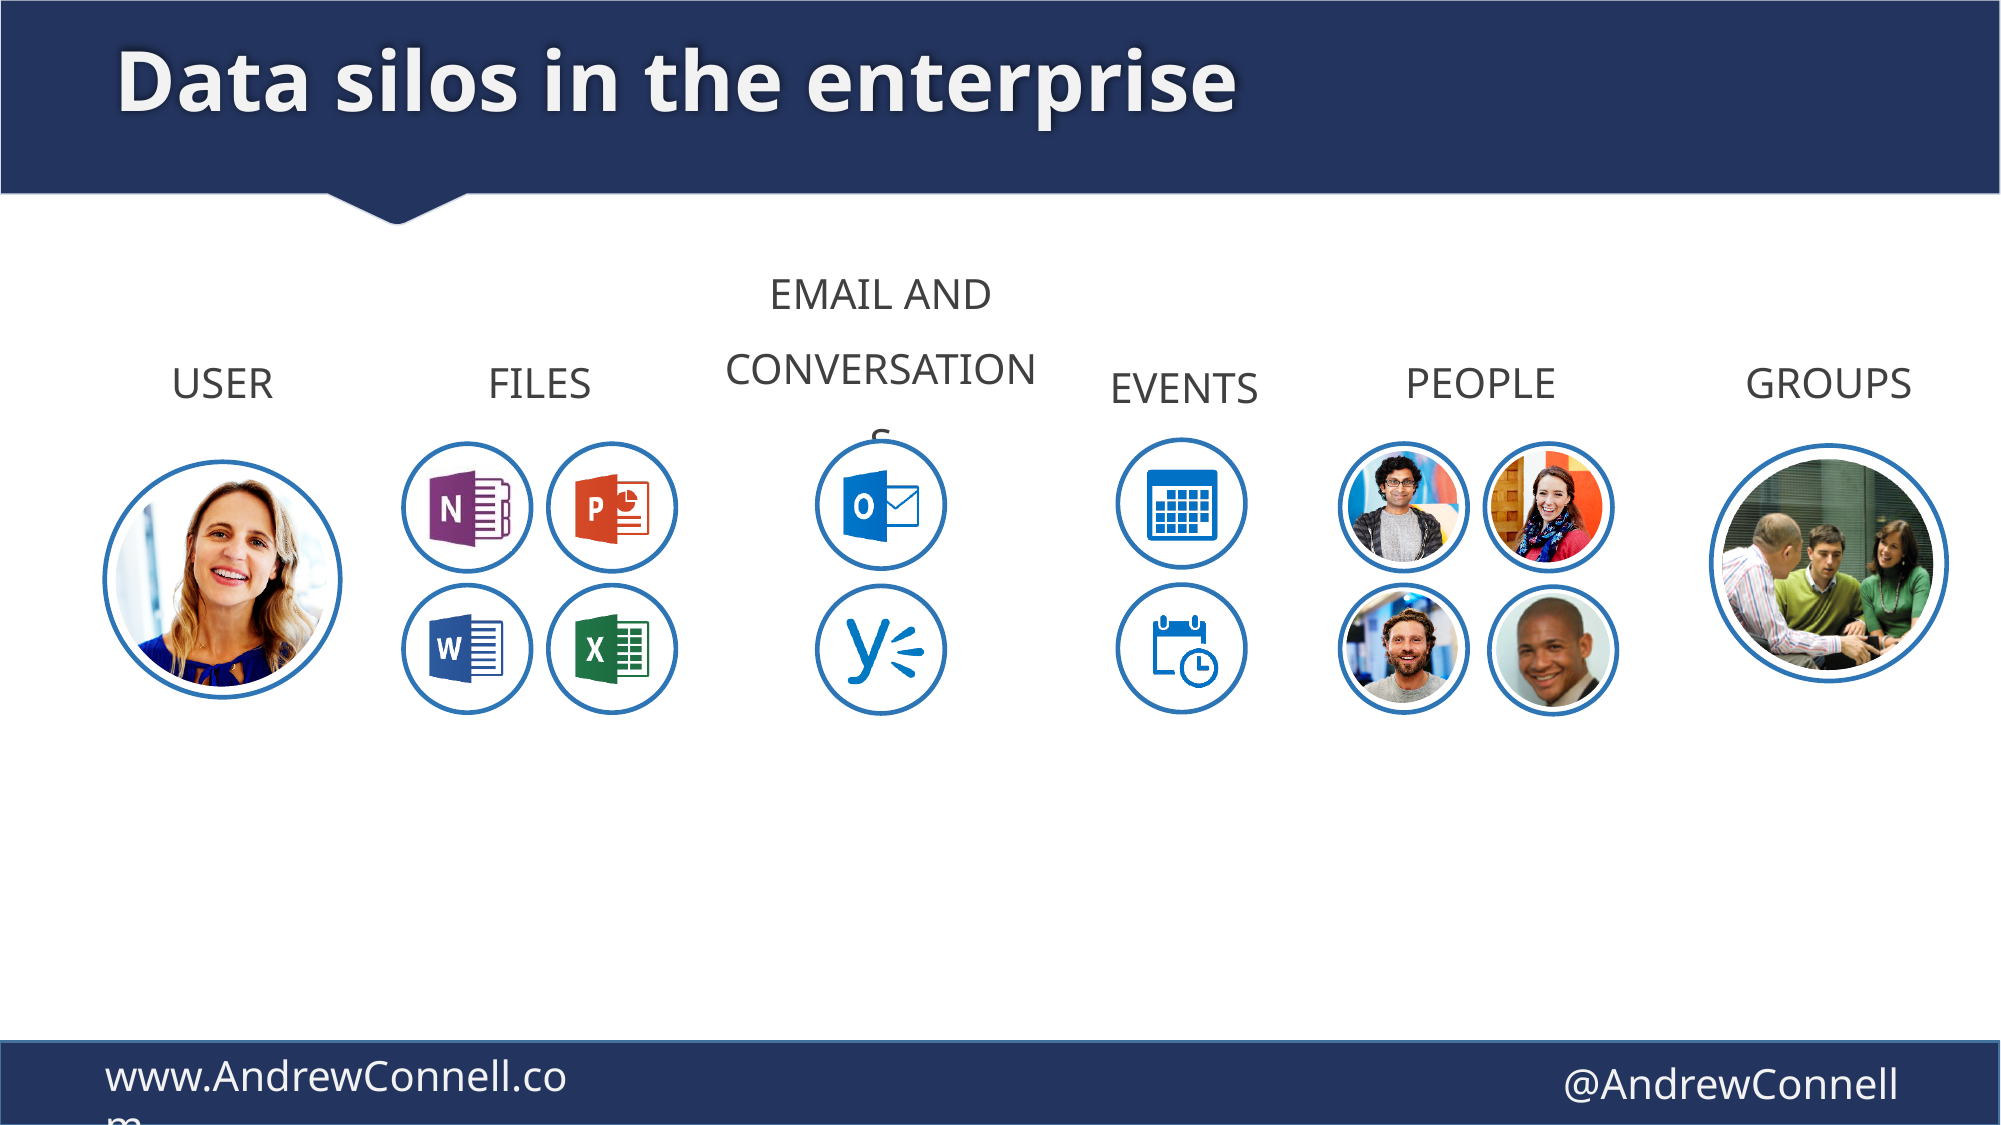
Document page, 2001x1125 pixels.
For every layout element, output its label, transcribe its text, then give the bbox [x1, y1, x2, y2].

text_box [1117, 583, 1250, 715]
text_box EVENTS [1083, 345, 1286, 404]
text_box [548, 443, 677, 572]
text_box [1117, 439, 1249, 568]
text_box GROUPS [1651, 340, 2000, 399]
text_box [1315, 584, 1493, 713]
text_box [1459, 443, 1638, 572]
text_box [1464, 586, 1642, 715]
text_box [1339, 419, 1468, 584]
text_box USER [44, 340, 362, 399]
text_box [816, 440, 945, 569]
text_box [548, 584, 677, 713]
text_box EMAIL AND CONVERSATIONS [703, 326, 1059, 385]
title Data silos in the enterprise [99, 17, 1900, 136]
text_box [1710, 396, 1947, 733]
text_box FILES [362, 340, 718, 399]
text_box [403, 584, 532, 713]
picture [427, 466, 512, 551]
text_box PEOPLE [1303, 340, 1651, 399]
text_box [104, 412, 341, 749]
text_box [402, 442, 533, 573]
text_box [816, 585, 945, 714]
